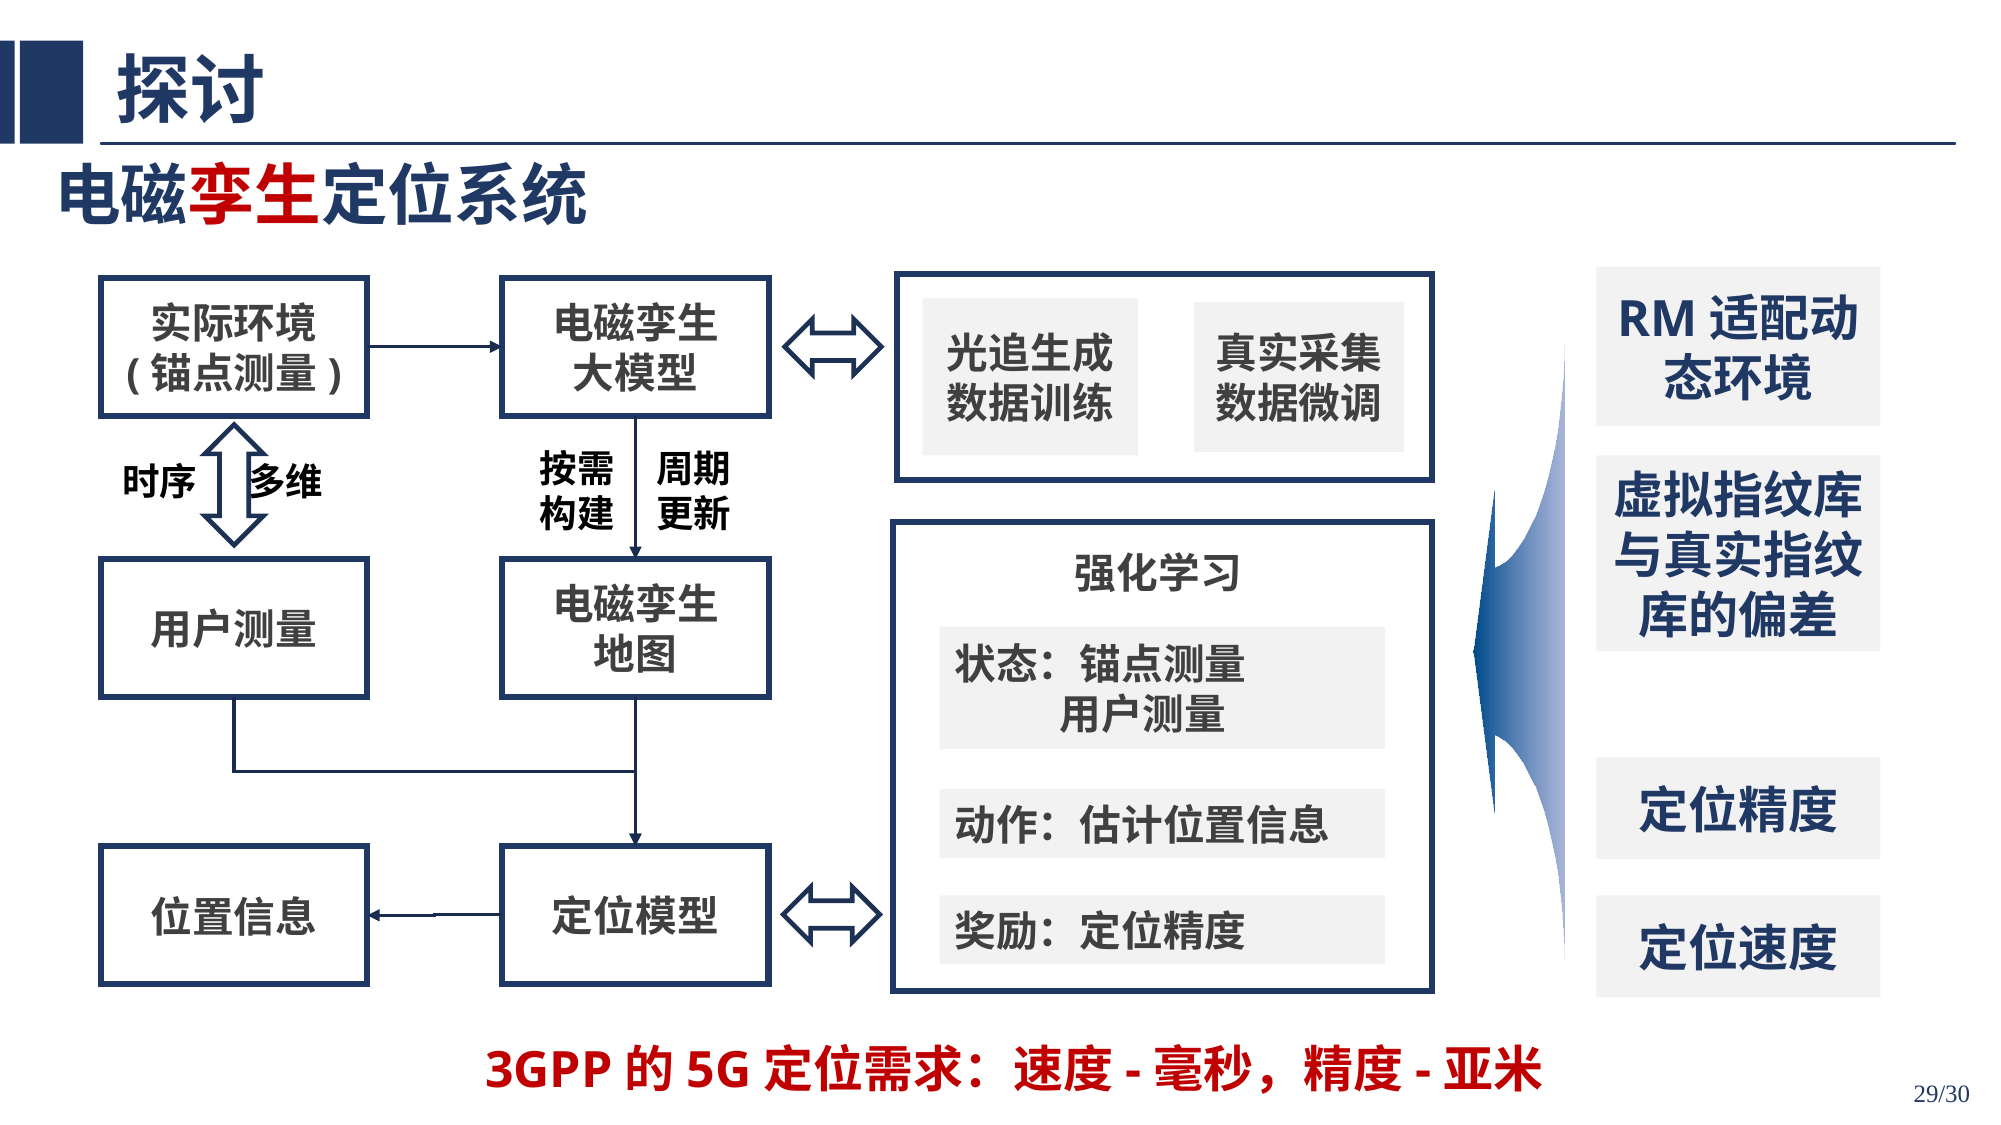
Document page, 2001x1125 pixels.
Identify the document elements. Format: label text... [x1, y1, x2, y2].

text_box [781, 884, 882, 945]
text_box 定位模型 [501, 845, 770, 985]
text_box 状态：锚点测量 用户测量 [939, 626, 1386, 750]
text_box [1472, 332, 1566, 971]
text_box 奖励：定位精度 [939, 894, 1386, 965]
text_box [896, 273, 1433, 481]
text_box 实际环境 (锚点测量) [100, 277, 368, 417]
text_box 按需构建 [524, 437, 644, 543]
text_box 电磁孪生 大模型 [501, 277, 770, 417]
text_box 动作：估计位置信息 [939, 788, 1386, 859]
slide_number 29/30 [1535, 1062, 1986, 1123]
text_box 虚拟指纹库与真实指纹库的偏差 [1595, 454, 1881, 652]
text_box 时序 多维 [107, 450, 218, 511]
text_box 位置信息 [100, 845, 368, 985]
title 探讨 [100, 33, 298, 154]
text_box RM适配动态环境 [1595, 266, 1881, 427]
text_box 用户测量 [100, 558, 368, 698]
text_box 电磁孪生 地图 [501, 558, 770, 698]
text_box 光追生成数据训练 [922, 297, 1139, 456]
text_box [892, 521, 1433, 992]
text_box [783, 316, 883, 377]
text_box 时序 多维 [250, 450, 371, 511]
text_box 强化学习 [1024, 502, 1293, 642]
text_box 3GPP的5G定位需求：速度-毫秒，精度-亚米 [470, 1030, 1565, 1105]
text_box 定位精度 [1595, 756, 1881, 860]
text_box 周期更新 [644, 437, 760, 543]
text_box 电磁孪生定位系统 [39, 178, 629, 241]
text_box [360, 570, 510, 973]
text_box 真实采集数据微调 [1190, 297, 1408, 456]
text_box [202, 423, 266, 547]
text_box 定位速度 [1595, 894, 1881, 998]
